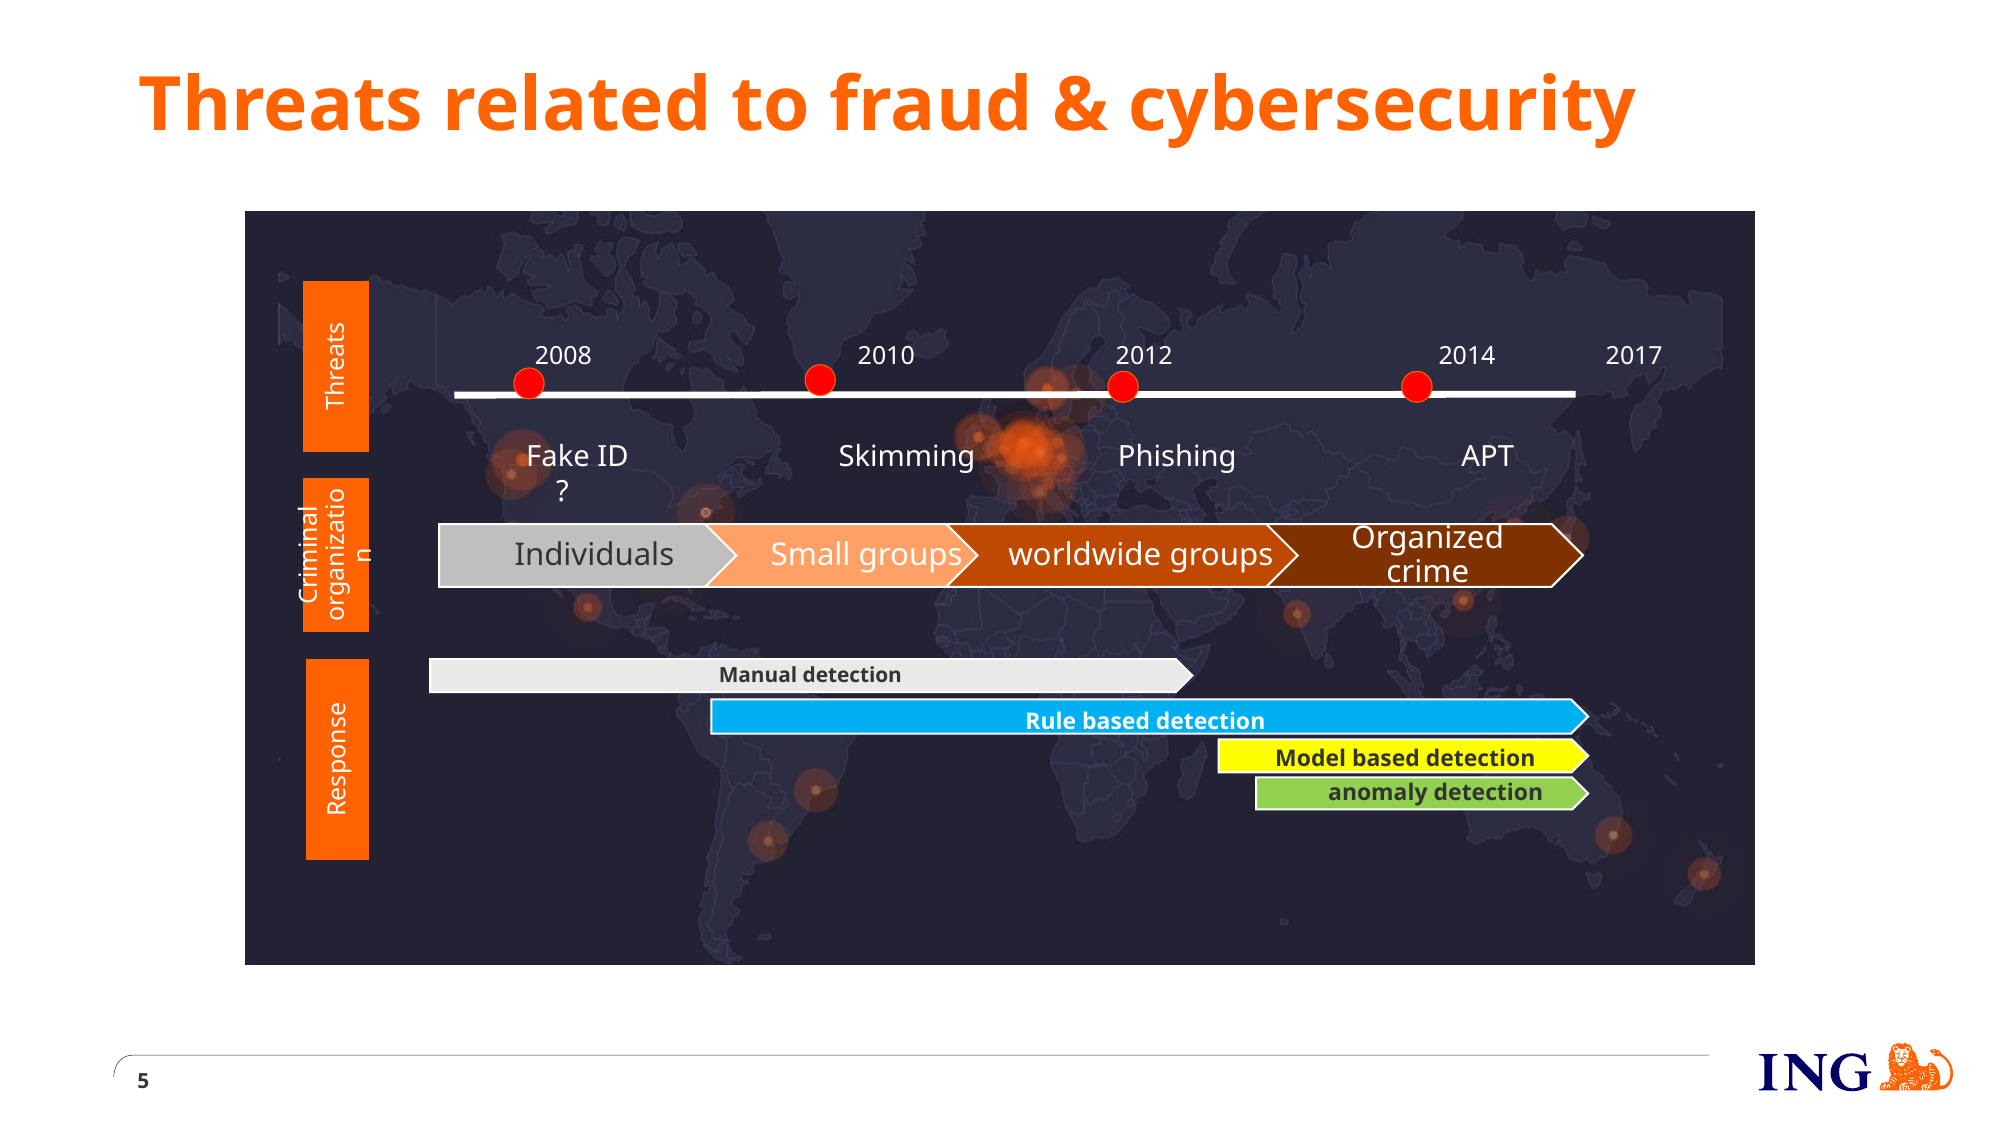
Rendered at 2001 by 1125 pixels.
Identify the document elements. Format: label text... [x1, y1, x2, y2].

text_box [438, 524, 1584, 587]
picture [245, 211, 1755, 965]
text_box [429, 659, 1193, 693]
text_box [1218, 739, 1589, 776]
title Threats related to fraud & cybersecurity [138, 46, 1860, 187]
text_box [709, 699, 1589, 746]
slide_number 5 [137, 1065, 219, 1097]
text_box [1256, 777, 1589, 810]
